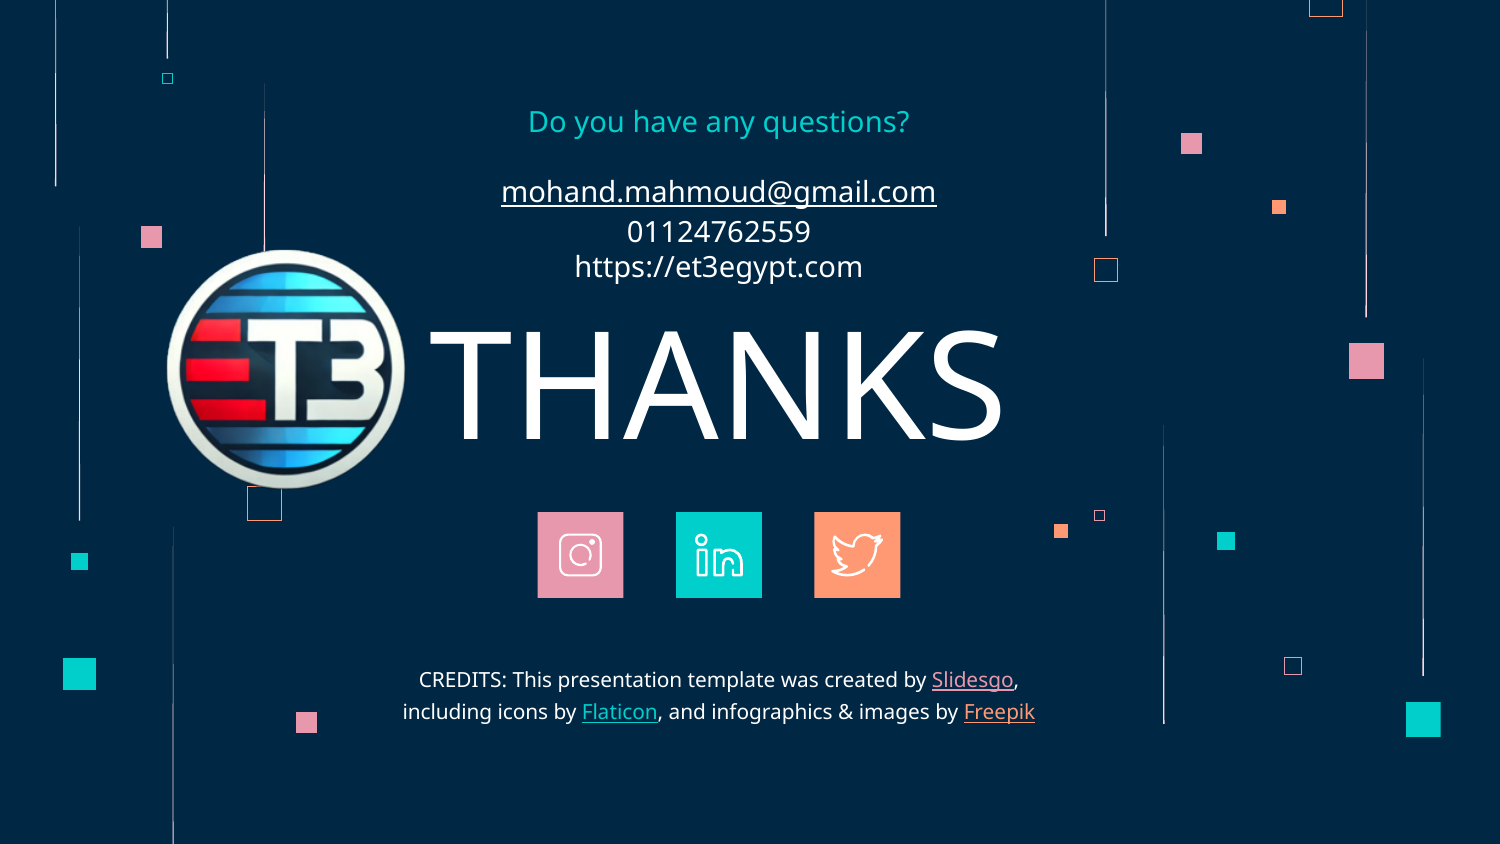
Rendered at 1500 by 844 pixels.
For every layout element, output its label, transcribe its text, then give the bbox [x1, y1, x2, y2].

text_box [694, 533, 744, 577]
text_box [814, 512, 901, 598]
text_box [558, 533, 603, 577]
subtitle Do you have any questions? mohand.mahmoud@gmail.com 01124762559 https://et3egypt.com [476, 88, 962, 311]
text_box [831, 533, 883, 577]
picture [146, 244, 432, 495]
text_box [676, 512, 762, 598]
title THANKS [436, 300, 1033, 485]
text_box [537, 512, 624, 598]
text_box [1308, 0, 1343, 17]
